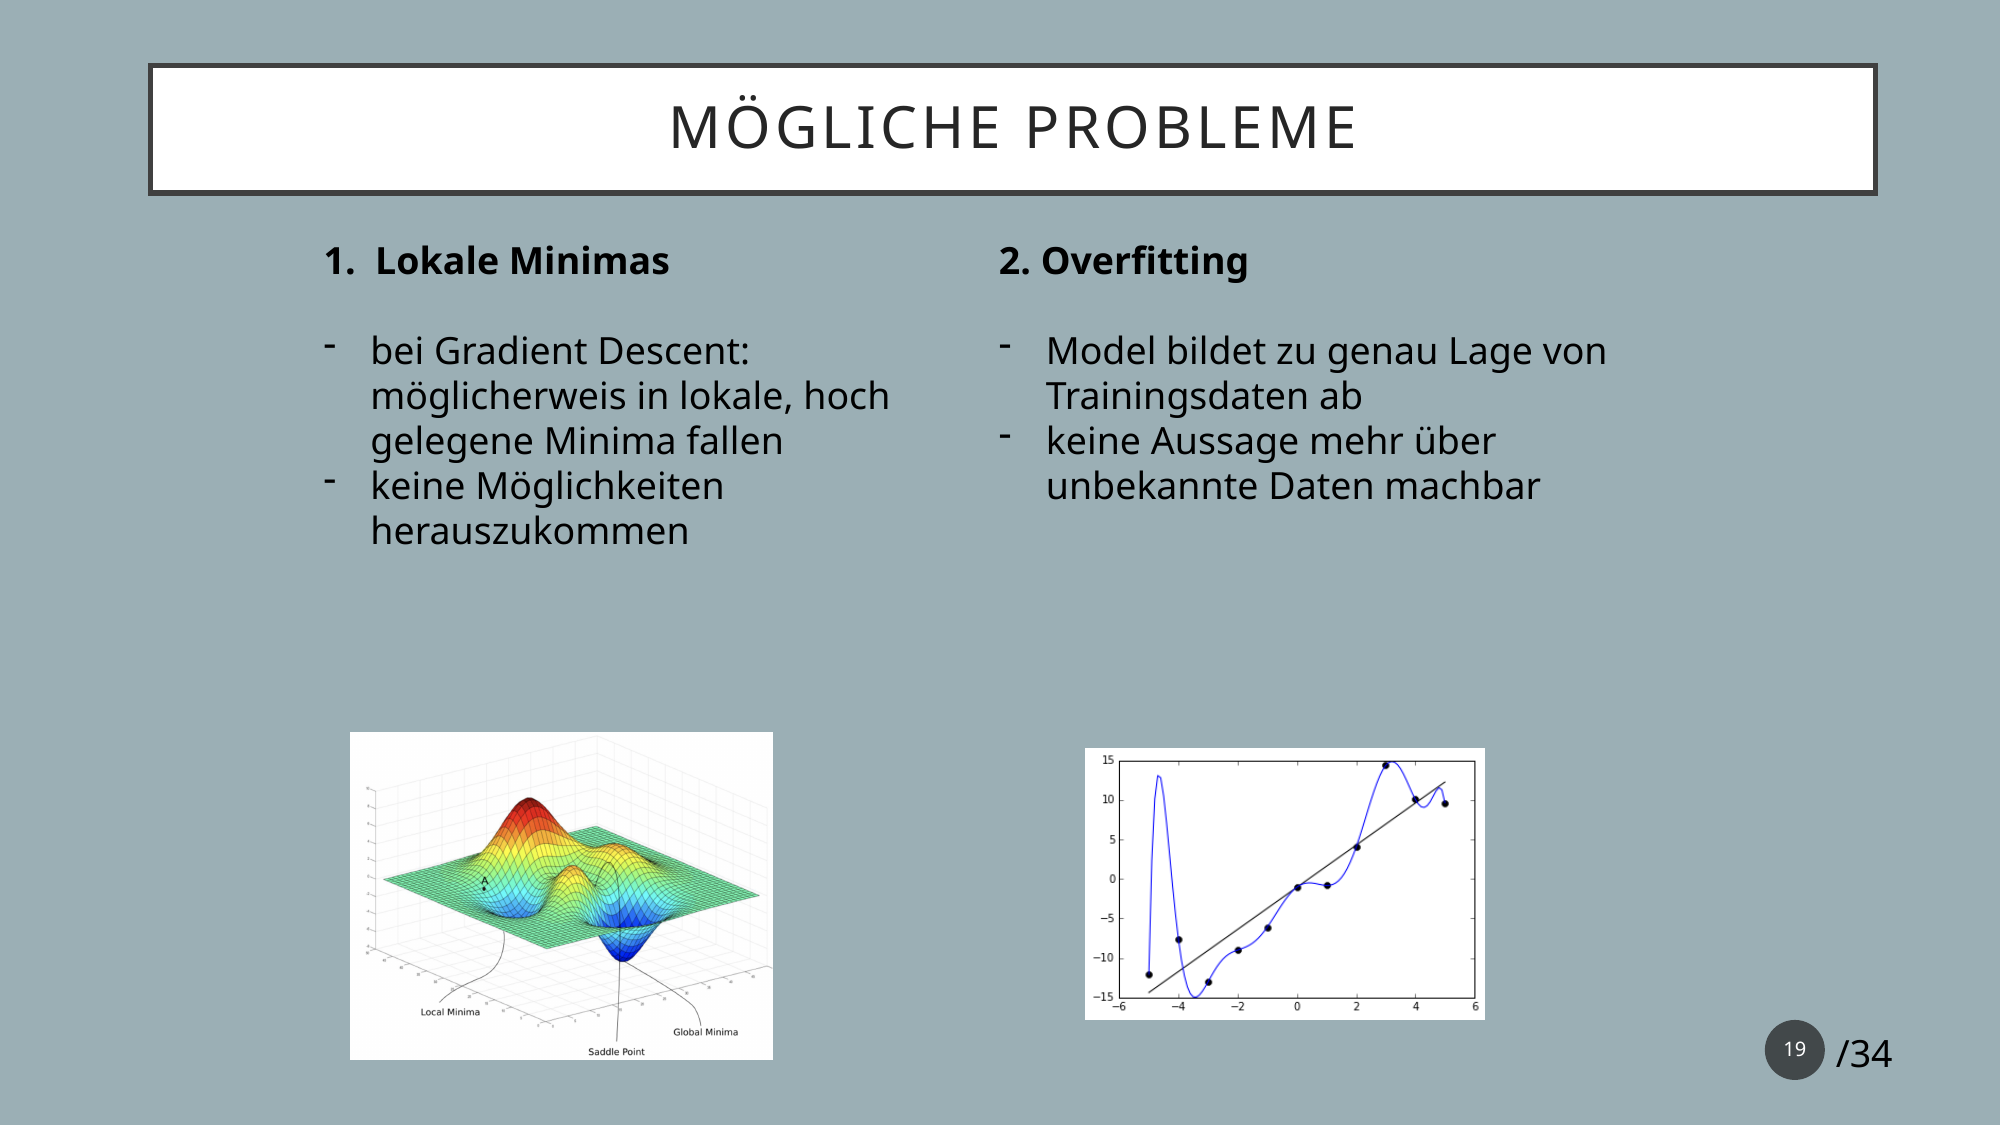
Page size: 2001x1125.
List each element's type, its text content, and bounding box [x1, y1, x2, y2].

picture [350, 732, 773, 1060]
text_box 1. Lokale Minimas bei Gradient Descent: möglicherweis in lokale, hoch gelegene Minima fallen keine Möglichkeiten herauszukommen [308, 229, 919, 559]
text_box Mögliche Probleme [150, 65, 1876, 193]
picture [1085, 748, 1485, 1020]
slide_number 19 [1764, 1019, 1825, 1080]
text_box 2. Overfitting Model bildet zu genau Lage von Trainingsdaten ab keine Aussage mehr über unbekannte Daten machbar [984, 229, 1644, 514]
